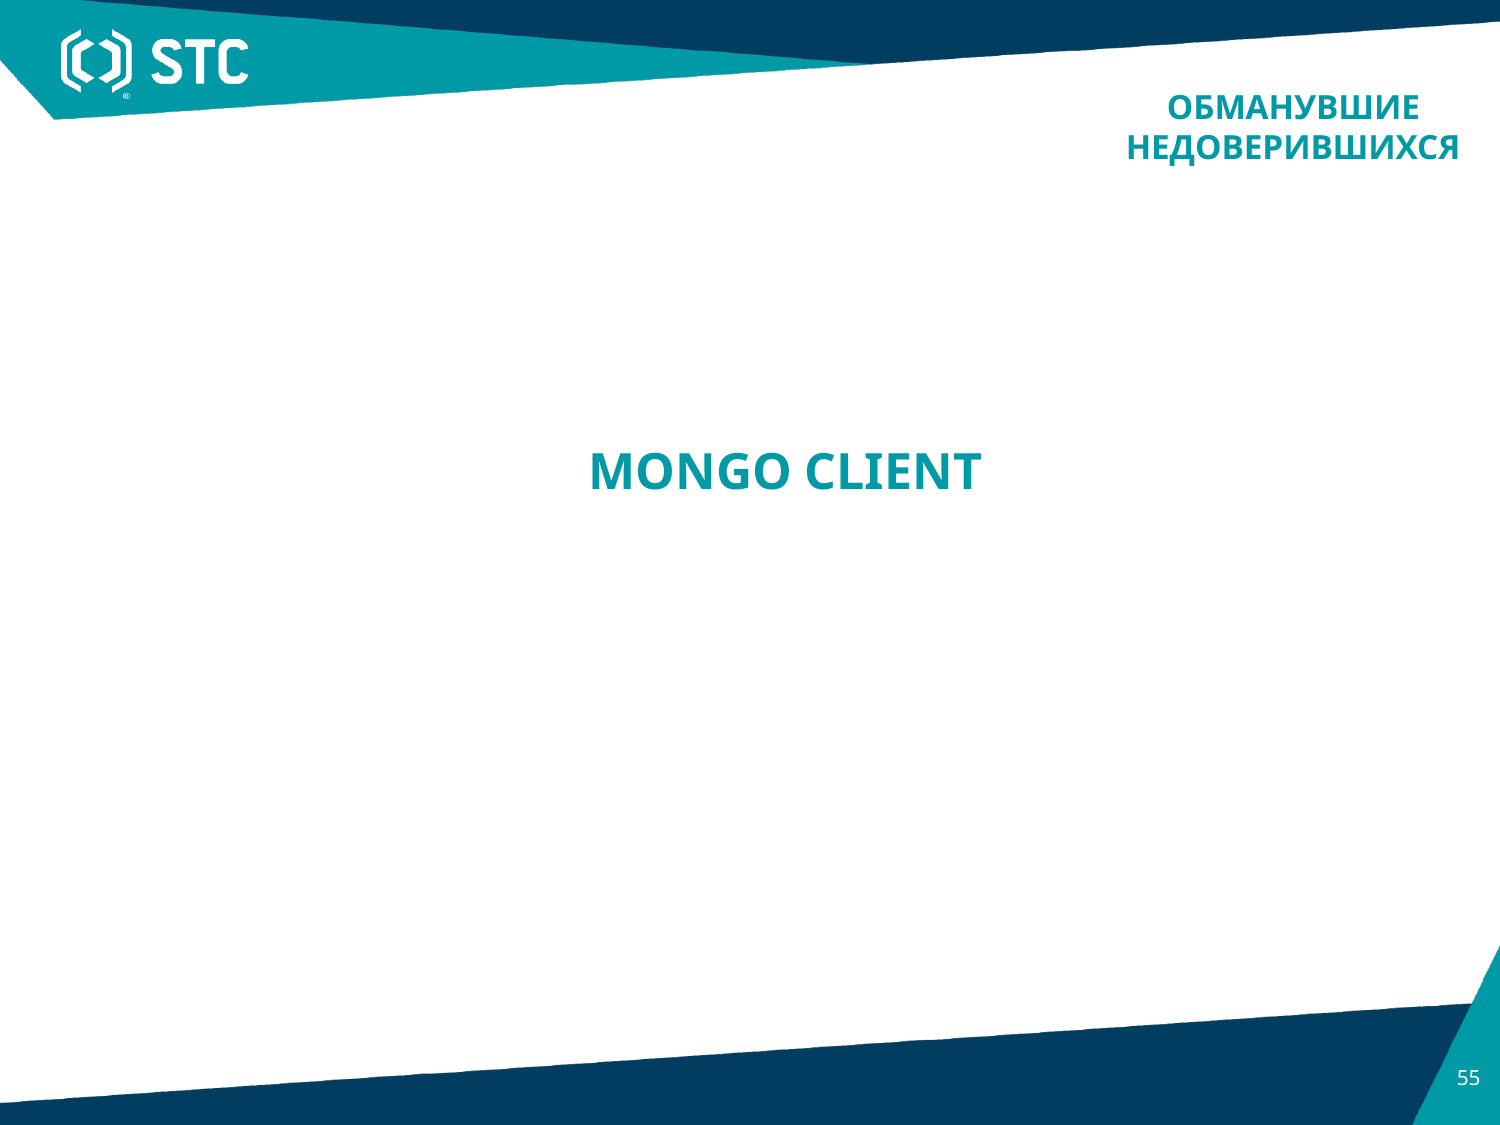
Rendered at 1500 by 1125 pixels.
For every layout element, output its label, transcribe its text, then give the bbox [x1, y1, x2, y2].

text_box MONGO CLIENT [171, 432, 1400, 515]
picture [0, 0, 1500, 1125]
text_box ОБМАНУВШИЕ НЕДОВЕРИВШИХСЯ [1104, 78, 1483, 161]
